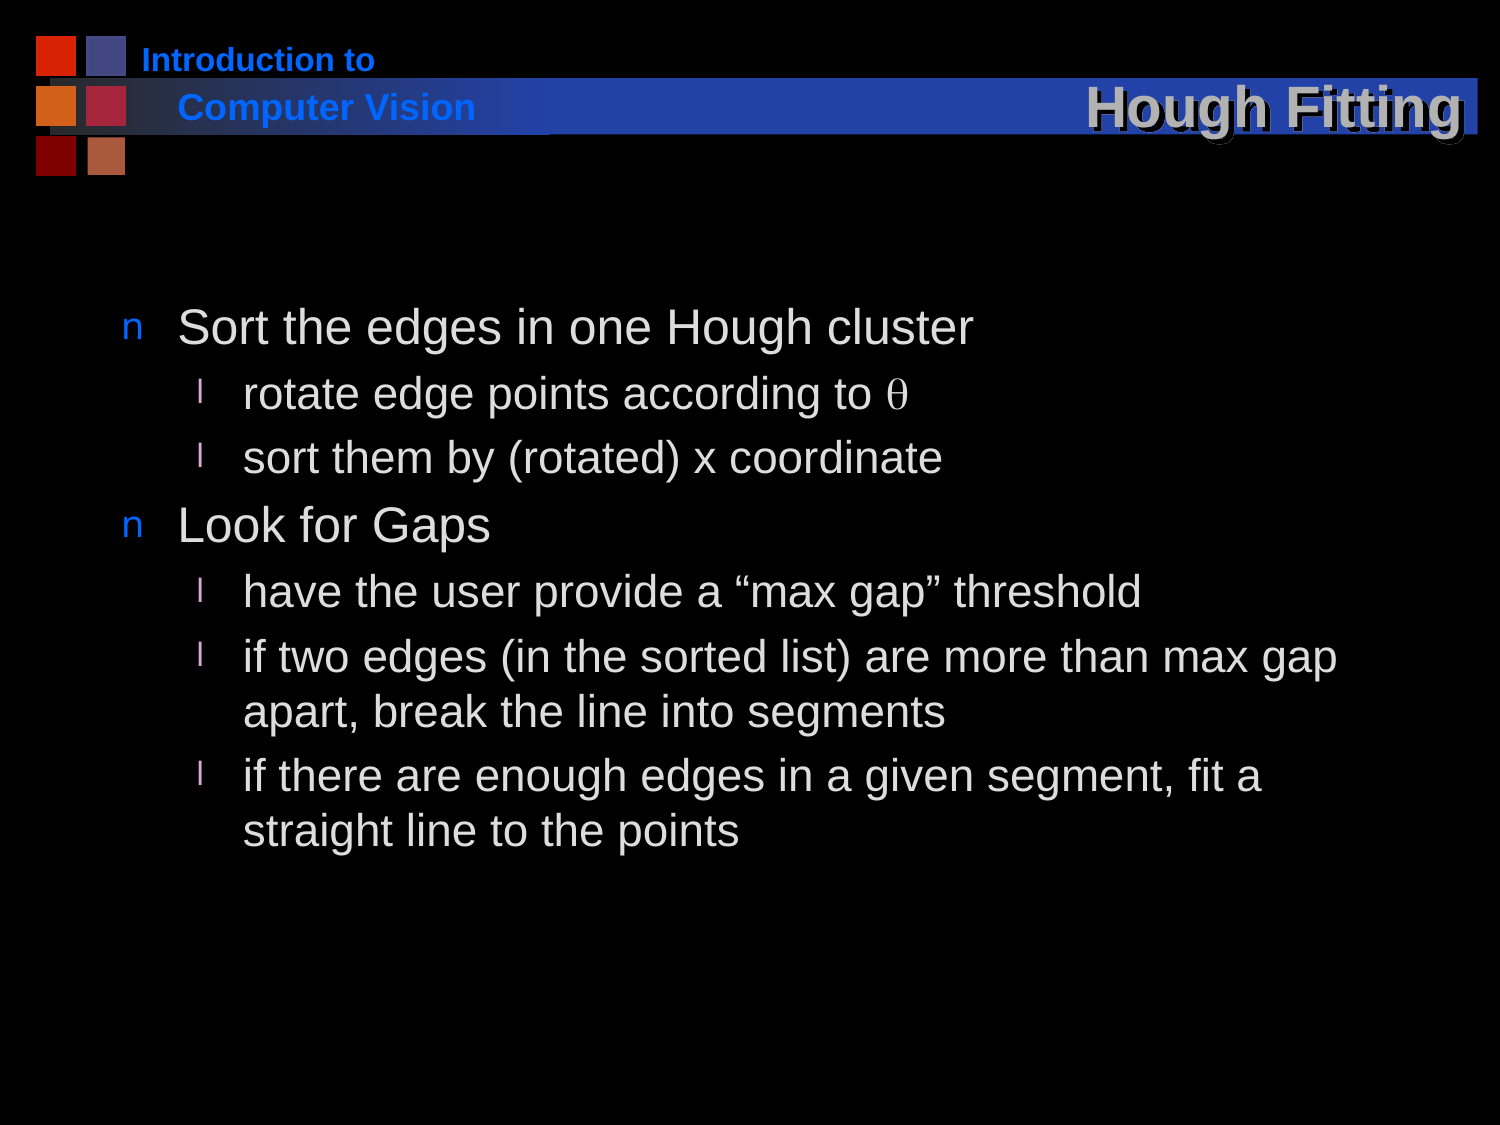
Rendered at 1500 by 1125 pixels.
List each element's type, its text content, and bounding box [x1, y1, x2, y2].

title Hough Fitting [1060, 46, 1488, 148]
list Sort the edges in one Hough cluster rotate edge points according to q sort them by (rotated) x coordinate Look for Gaps have the user provide a “max gap” threshold if two edges (in the sorted list) are more than max gap apart, break the line into segments if there are enough edges in a given segment, fit a straight line to the points [105, 286, 1395, 676]
